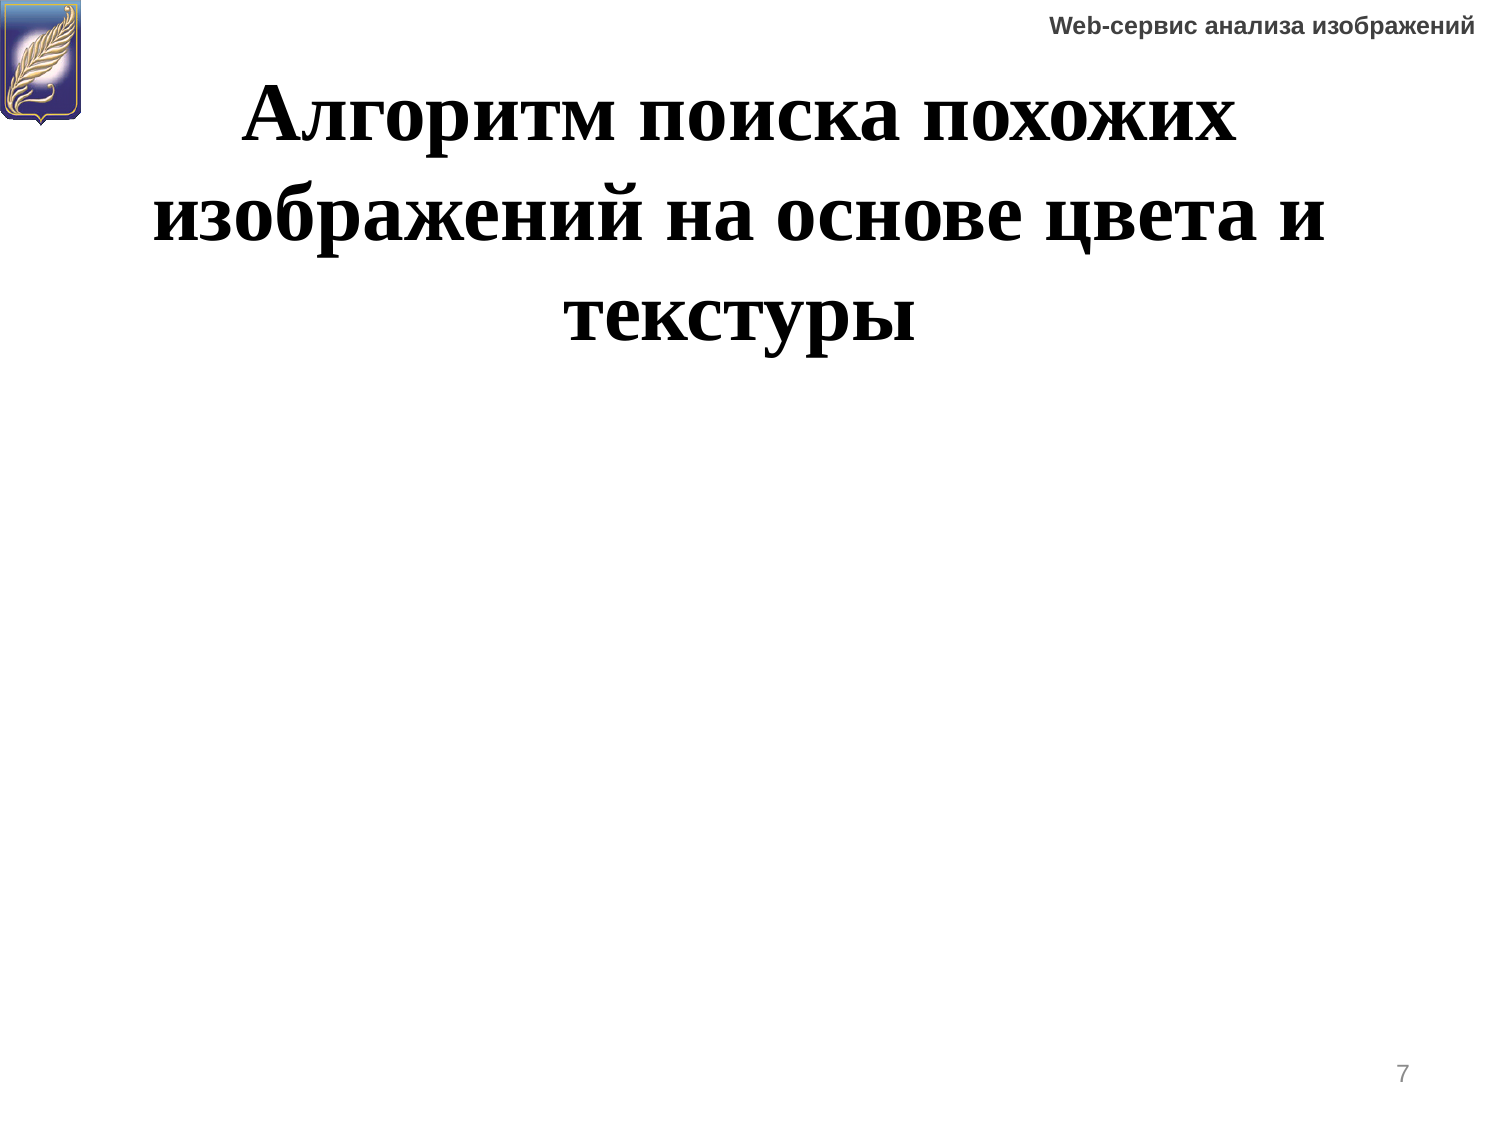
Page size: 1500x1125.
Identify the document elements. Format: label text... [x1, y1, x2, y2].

slide_number 7 [1074, 1042, 1425, 1103]
picture [0, 0, 81, 126]
title Алгоритм поиска похожих изображений на основе цвета и текстуры [64, 113, 1415, 302]
